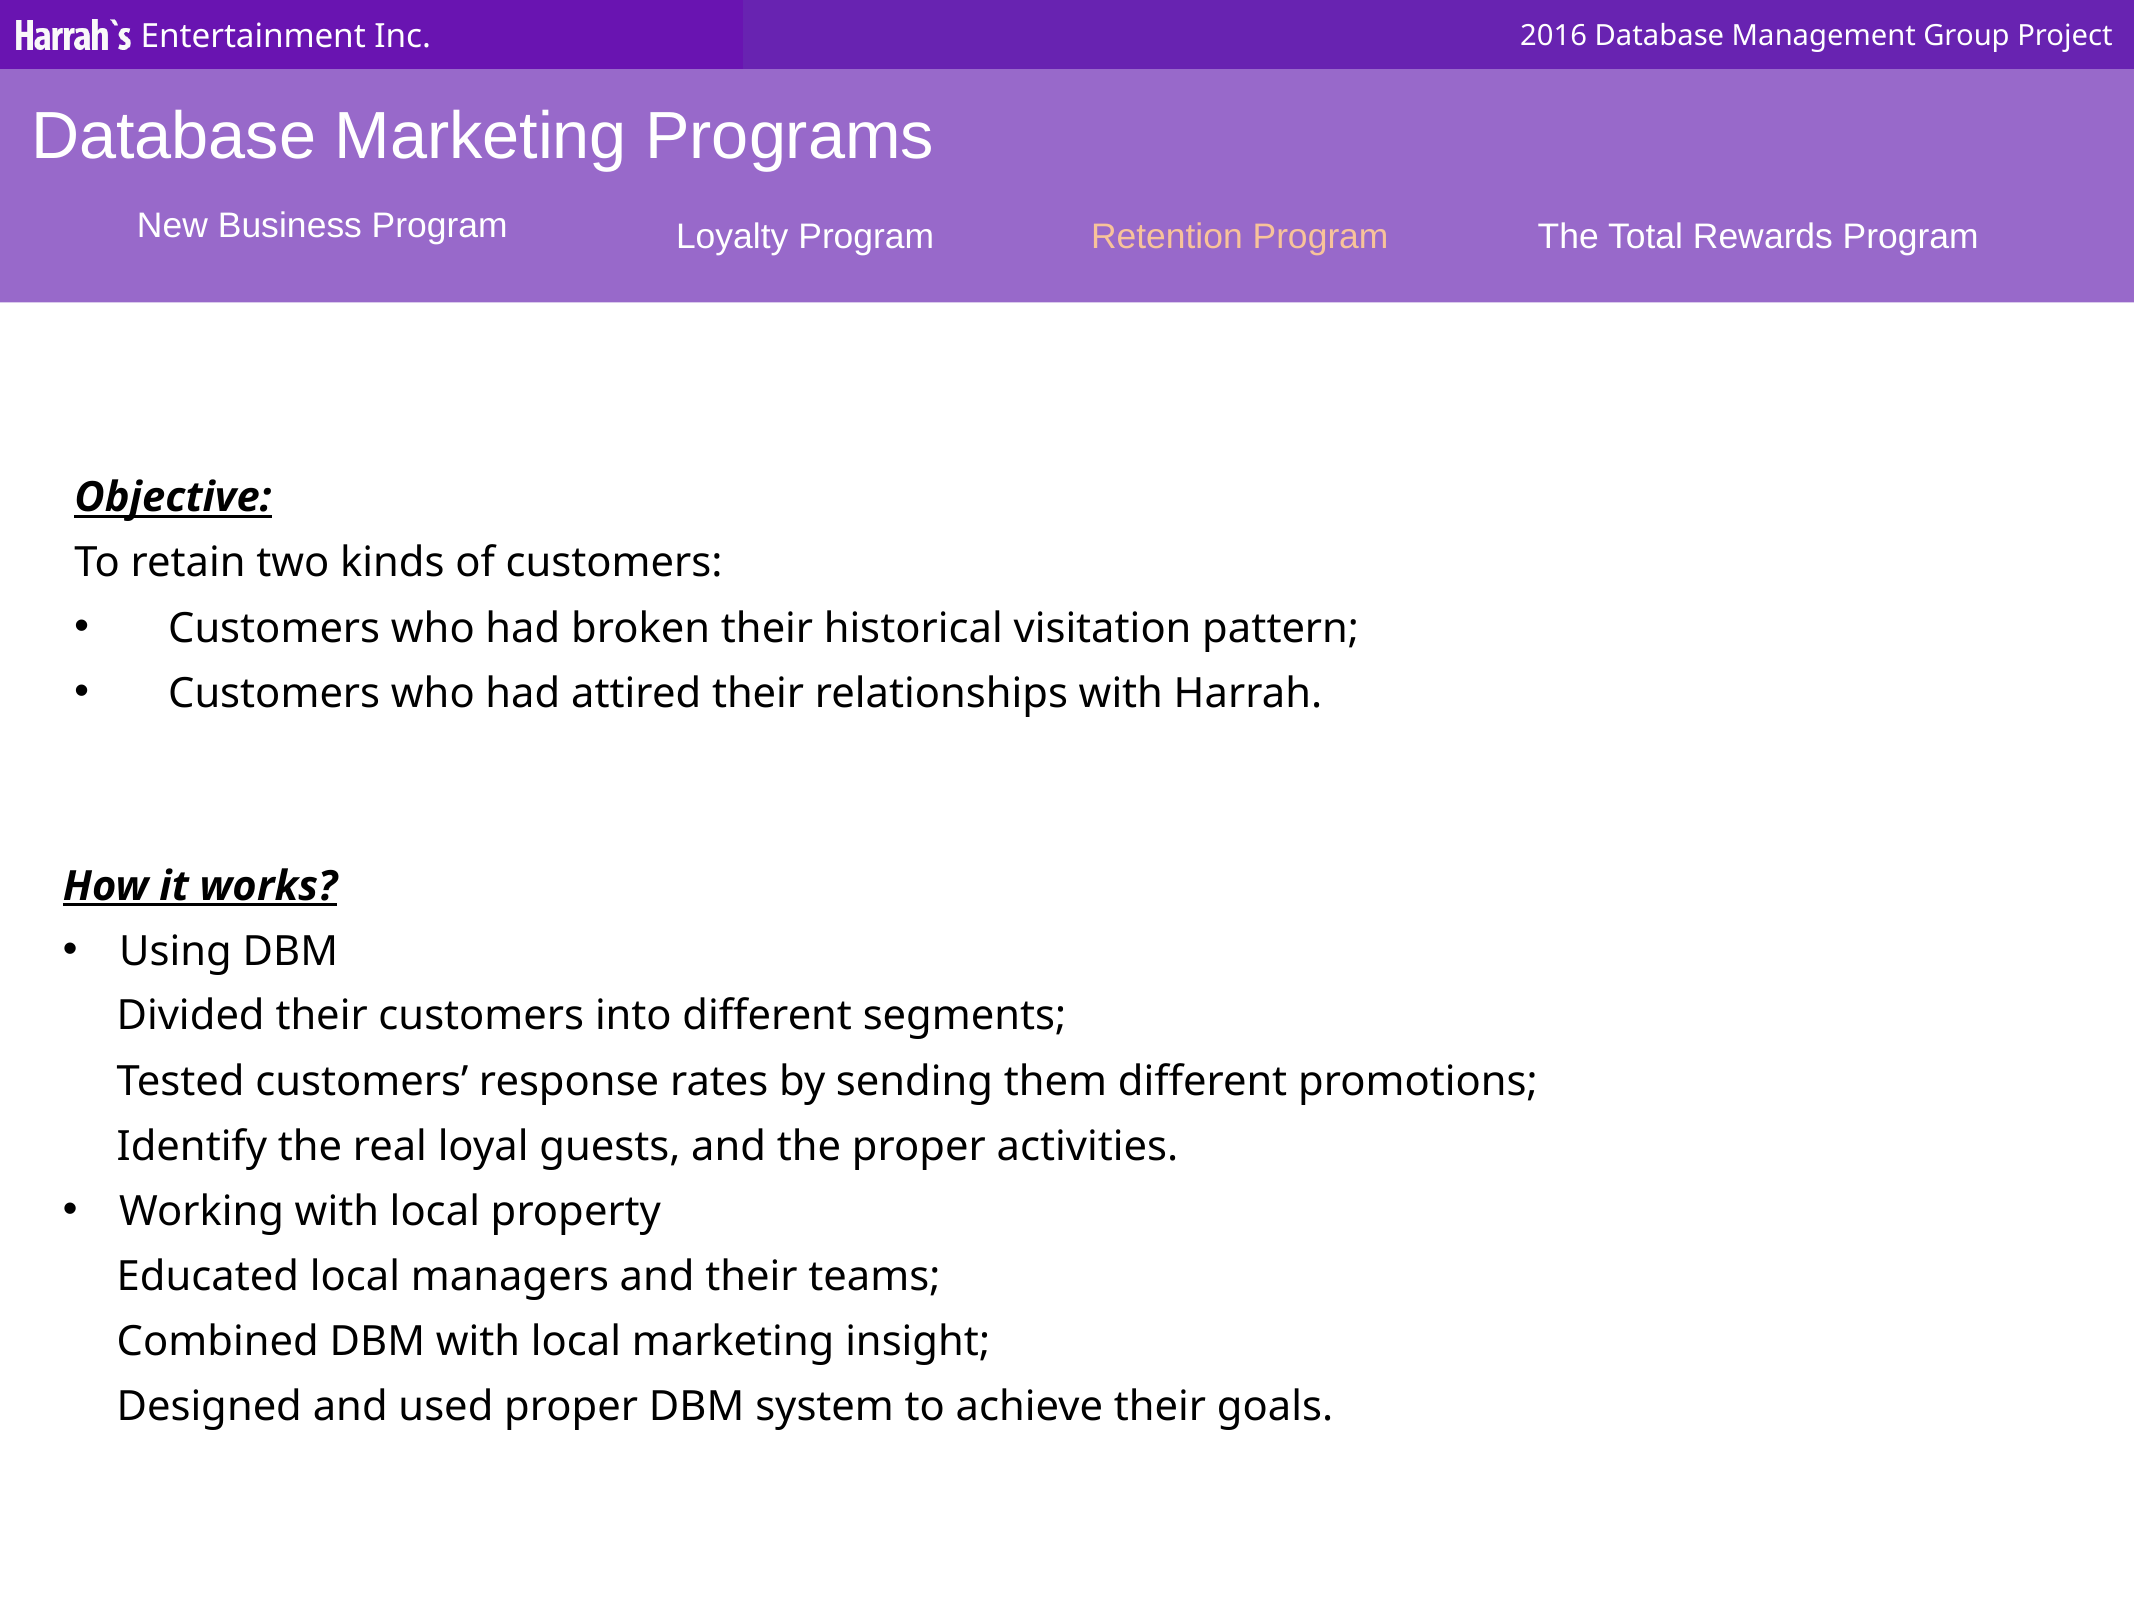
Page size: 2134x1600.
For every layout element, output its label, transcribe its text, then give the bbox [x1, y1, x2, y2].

text_box Objective: To retain two kinds of customers: Customers who had broken their historical visitation pattern; Customers who had attired their relationships with Harrah. [59, 447, 2076, 723]
text_box New Business Program [59, 194, 585, 254]
text_box How it works? Using DBM Divided their customers into different segments; Tested customers’ response rates by sending them different promotions; Identify the real loyal guests, and the proper activities. Working with local property Educated local managers and their teams; Combined DBM with local marketing insight; Designed and used proper DBM system to achieve their goals. [48, 835, 2072, 1600]
text_box The Total Rewards Program [1485, 204, 2032, 264]
text_box Loyalty Program [652, 205, 958, 265]
text_box Database Marketing Programs [0, 83, 1060, 181]
text_box 2016 Database Management Group Project [1511, 8, 2122, 60]
text_box Retention Program [1064, 204, 1416, 264]
picture [0, 0, 744, 69]
text_box [0, 0, 2134, 303]
